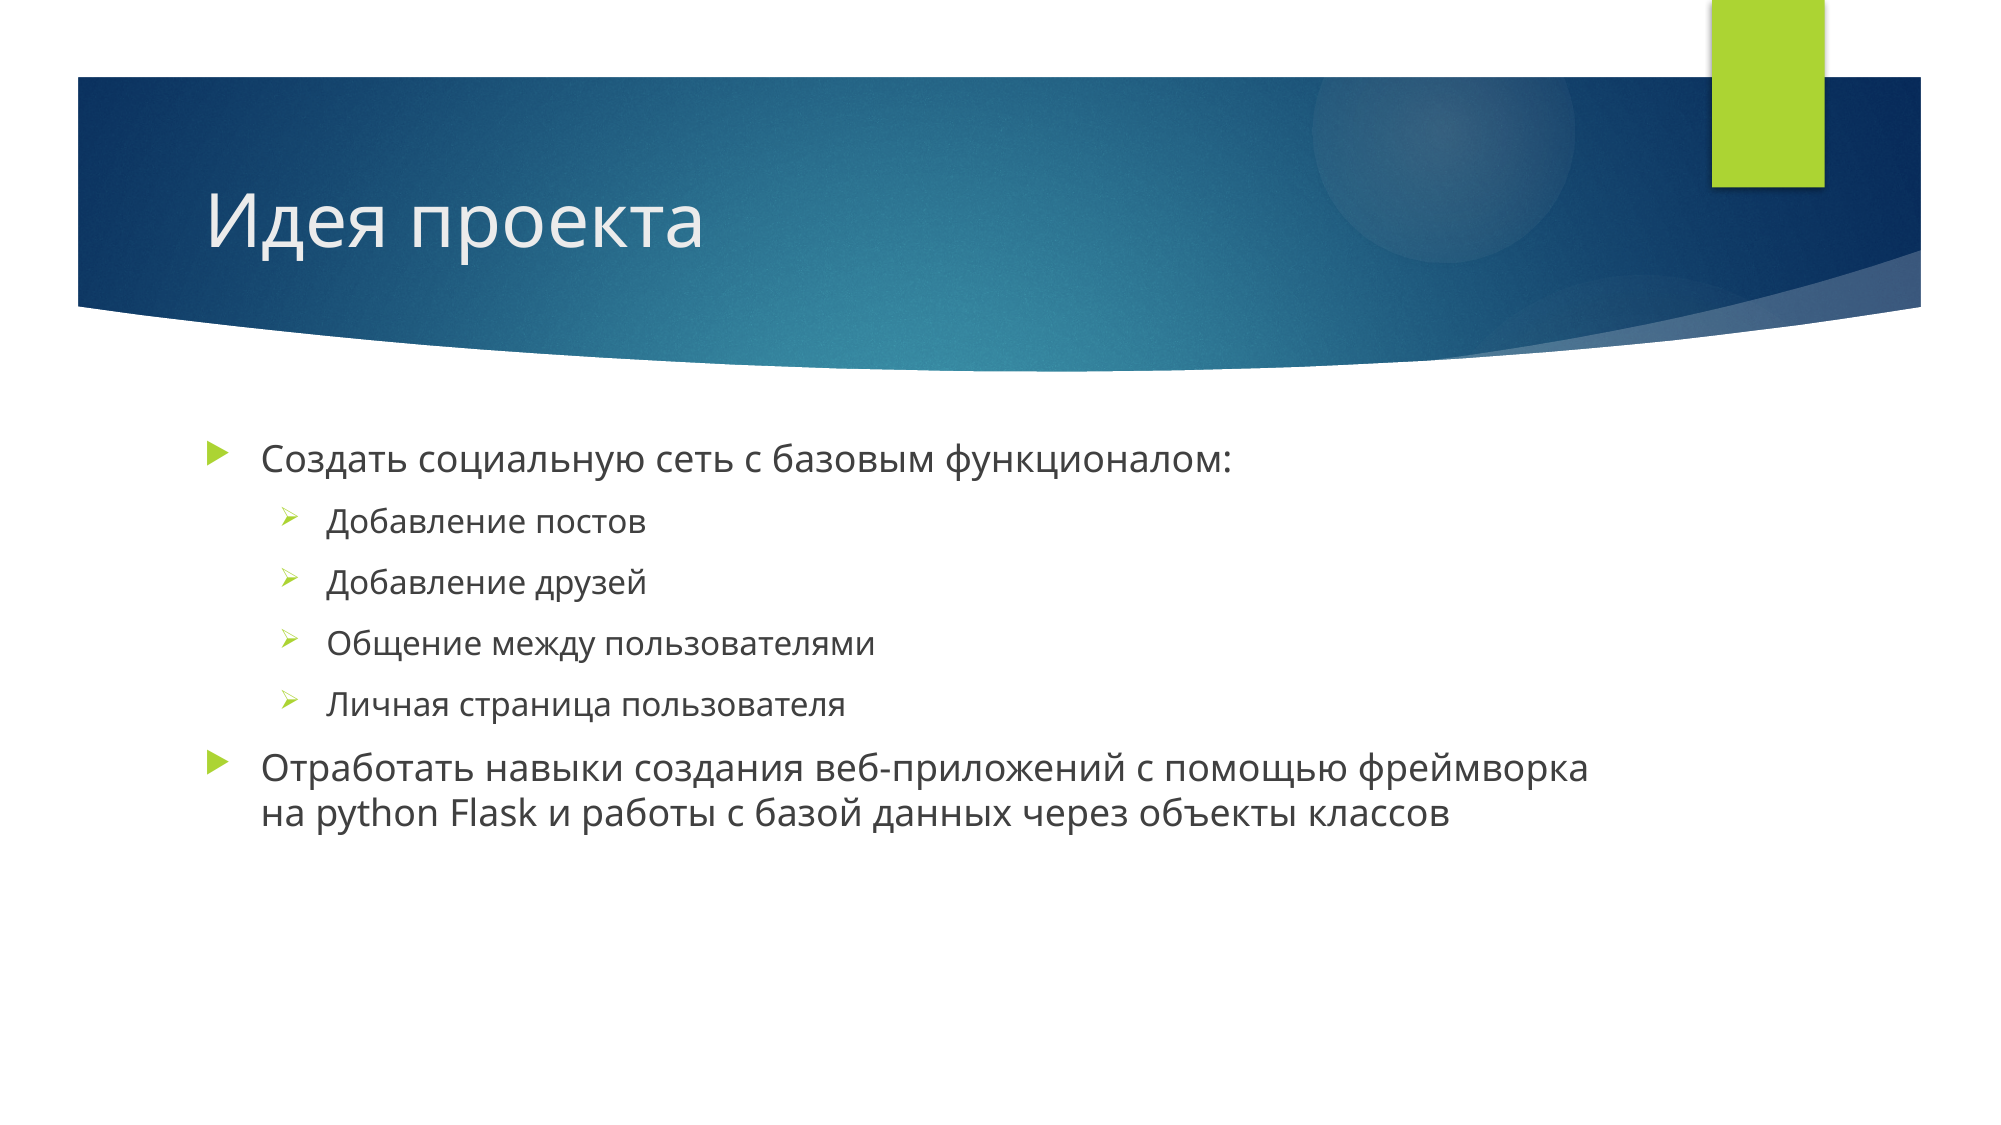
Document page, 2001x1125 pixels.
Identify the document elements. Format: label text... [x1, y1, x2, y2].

list Создать социальную сеть с базовым функционалом: Добавление постов Добавление друзей Общение между пользователями Личная страница пользователя Отработать навыки создания веб-приложений с помощью фреймворка на python Flask и работы с базой данных через объекты классов [189, 427, 1627, 988]
title Идея проекта [189, 159, 1627, 276]
